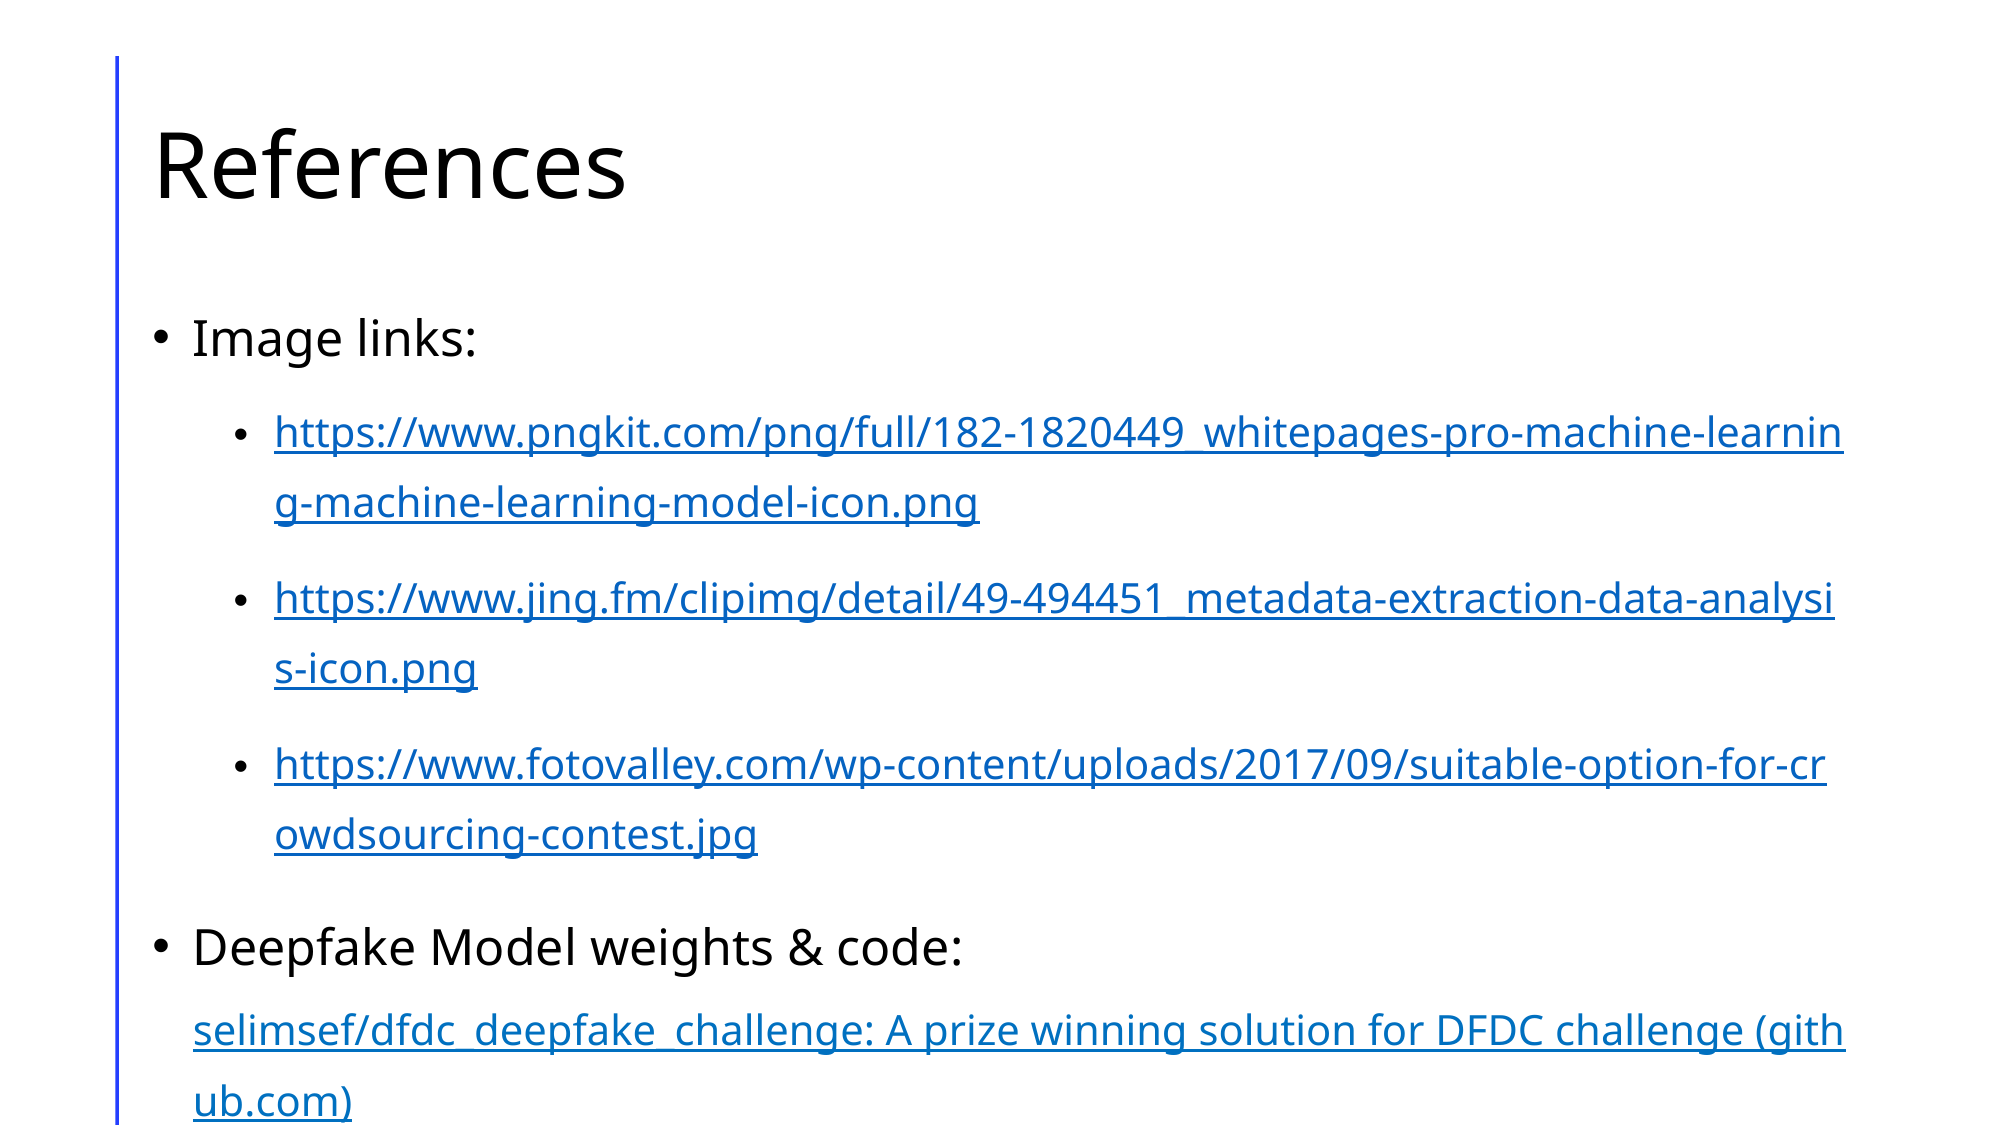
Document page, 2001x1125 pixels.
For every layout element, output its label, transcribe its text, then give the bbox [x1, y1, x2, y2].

title References [137, 59, 1863, 269]
list Image links: https://www.pngkit.com/png/full/182-1820449_whitepages-pro-machine-learning-machine-learning-model-icon.png https://www.jing.fm/clipimg/detail/49-494451_metadata-extraction-data-analysis-icon.png https://www.fotovalley.com/wp-content/uploads/2017/09/suitable-option-for-crowdsourcing-contest.jpg Deepfake Model weights & code: selimsef/dfdc_deepfake_challenge: A prize winning solution for DFDC challenge (github.com) Twitter Bot Code: Human_AI_Interaction/SimpleTwitterBot-main.zip at main · saiphcita/Human_AI_Interaction · GitHub [137, 269, 1863, 1091]
